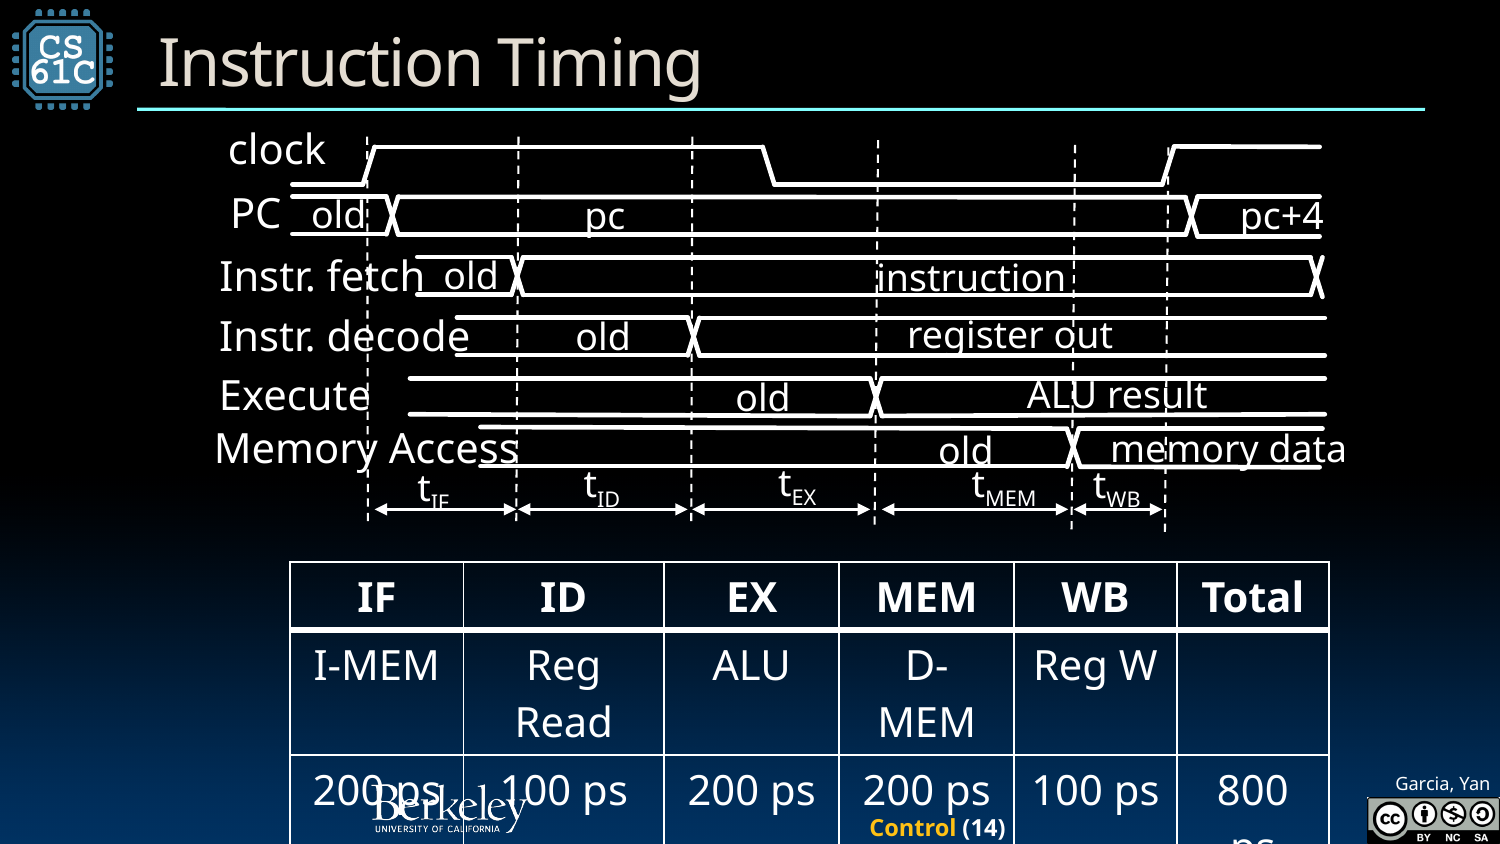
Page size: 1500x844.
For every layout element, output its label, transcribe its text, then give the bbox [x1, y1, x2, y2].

table_header WB [1015, 563, 1176, 627]
table_header ID [464, 563, 663, 627]
table_cell 200 ps [291, 756, 463, 844]
table_cell 200 ps [665, 756, 838, 844]
title Instruction Timing [137, 9, 1430, 104]
table_cell ALU [665, 633, 838, 754]
table_cell Reg Read [464, 633, 663, 754]
table_header Total [1178, 563, 1328, 627]
table_header IF [291, 563, 463, 627]
table_cell 100 ps [1015, 756, 1176, 844]
table_cell 800 ps [1178, 756, 1328, 844]
table_cell 200 ps [840, 756, 1013, 844]
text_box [211, 114, 1352, 536]
picture [0, 0, 1500, 844]
table_cell D-MEM [840, 633, 1013, 754]
table_header EX [665, 563, 838, 627]
table_header MEM [840, 563, 1013, 627]
table_cell Reg W [1015, 633, 1176, 754]
table_cell 100 ps [464, 756, 663, 844]
table_cell I-MEM [291, 633, 463, 754]
table_cell [1178, 633, 1328, 754]
